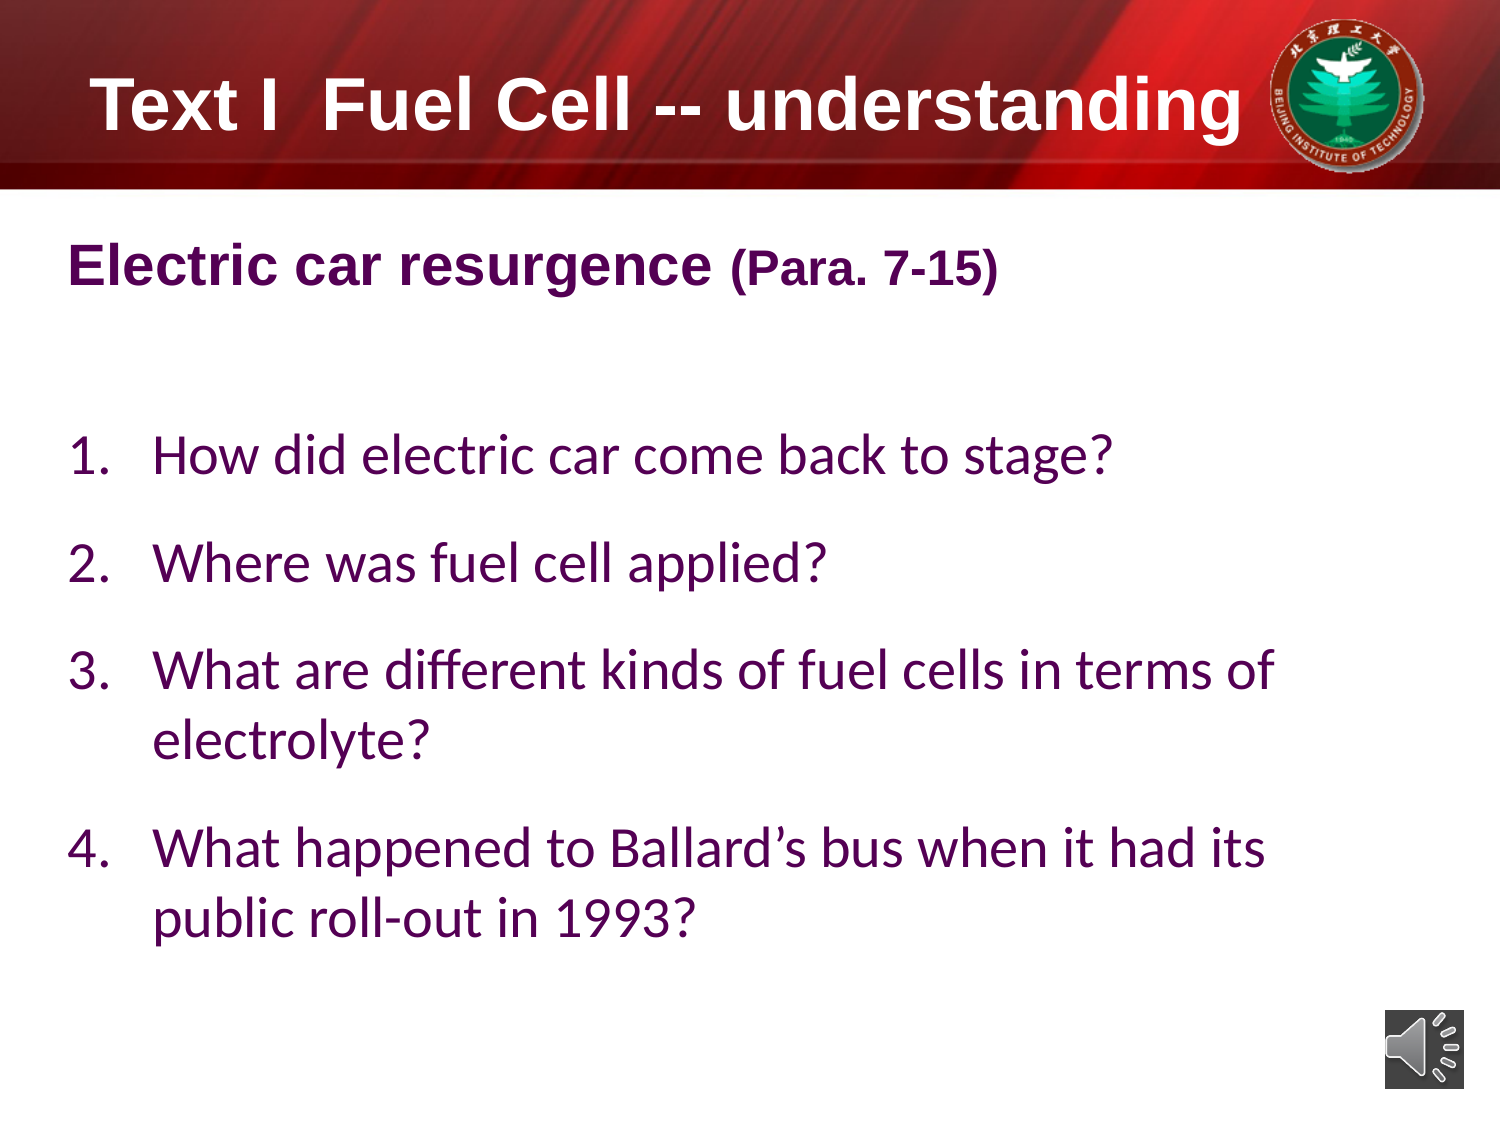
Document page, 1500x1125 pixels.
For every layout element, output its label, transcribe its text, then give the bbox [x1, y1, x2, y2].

text_box Text I Fuel Cell -- understanding [74, 54, 1425, 147]
picture [0, 0, 1500, 1125]
list Electric car resurgence (Para. 7-15) How did electric car come back to stage? Where was fuel cell applied? What are different kinds of fuel cells in terms of electrolyte? What happened to Ballard’s bus when it had its public roll-out in 1993? [52, 219, 1426, 1006]
